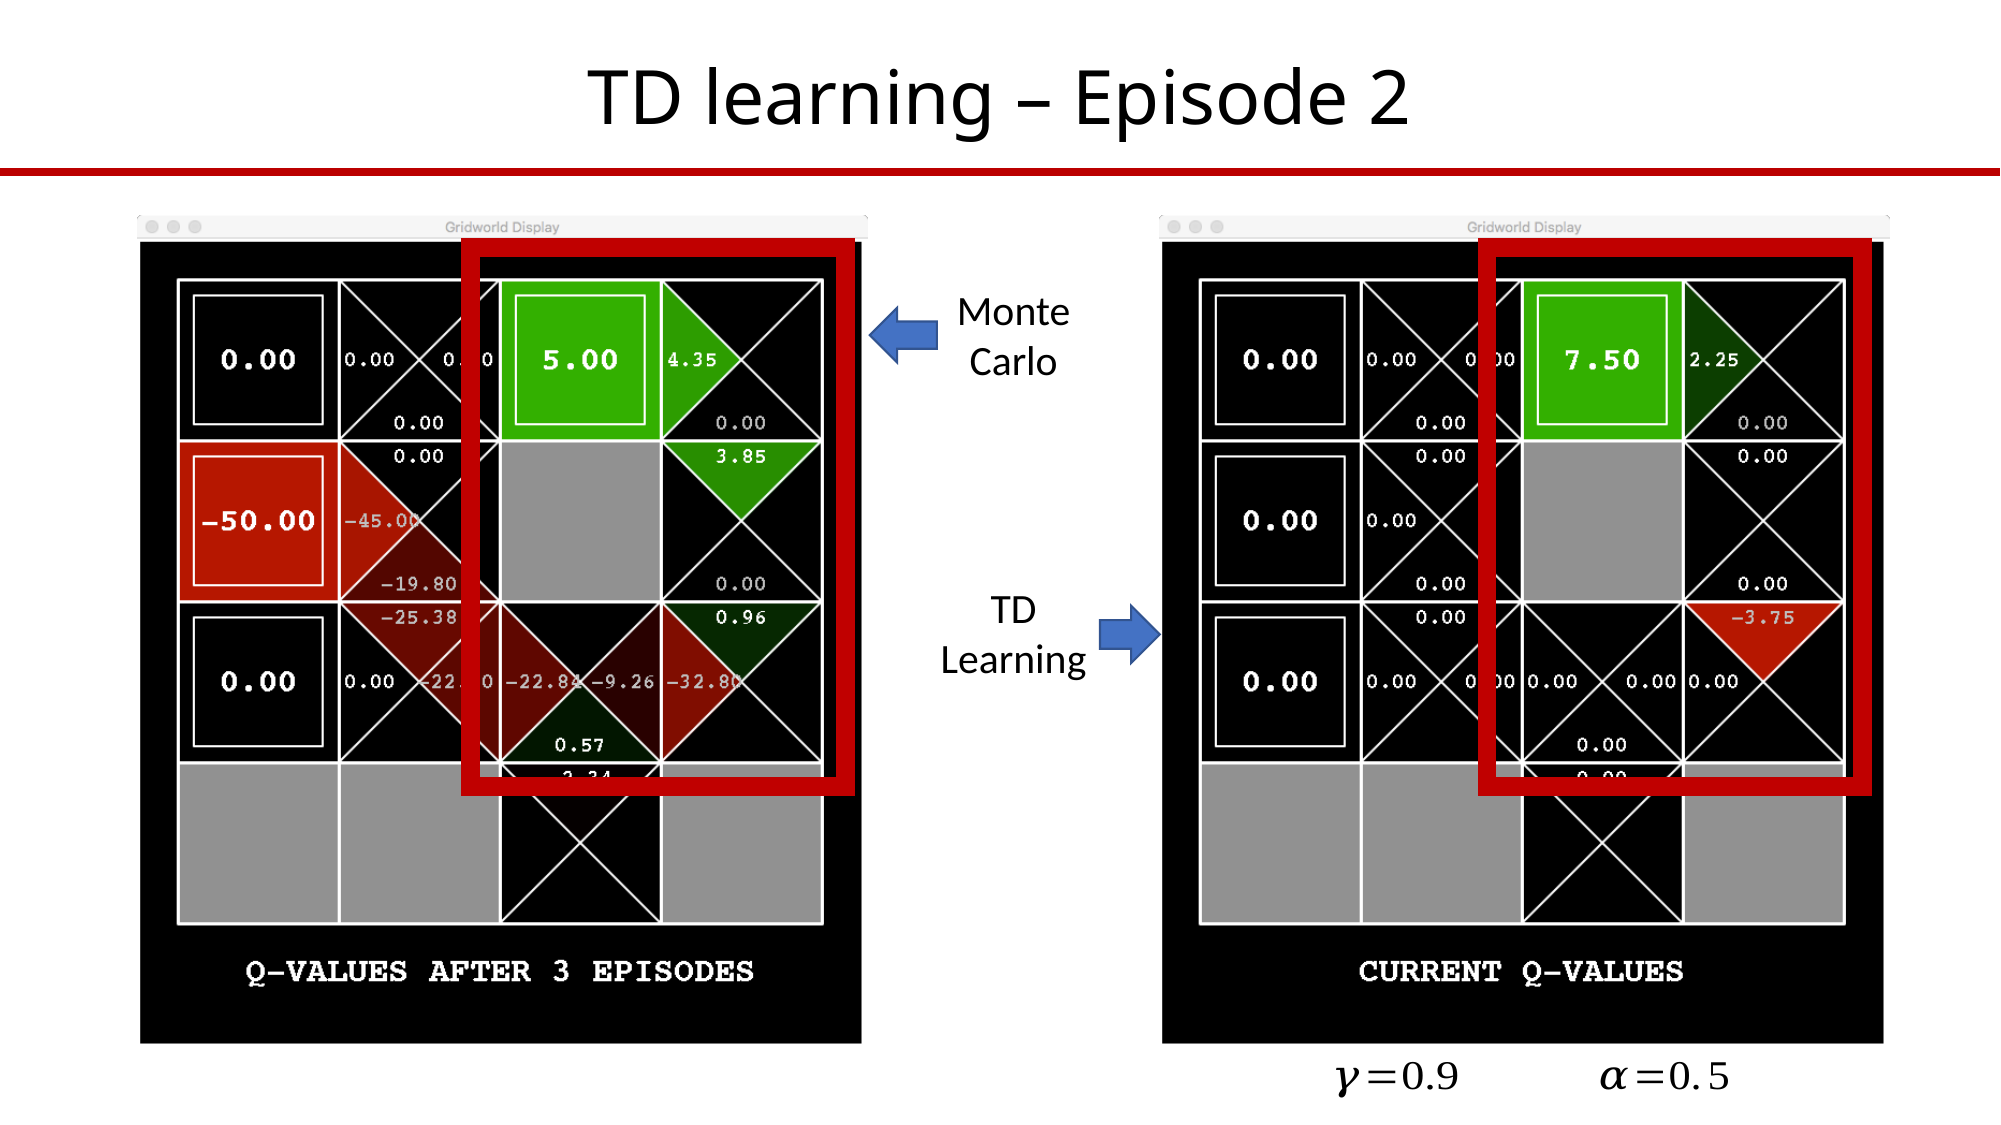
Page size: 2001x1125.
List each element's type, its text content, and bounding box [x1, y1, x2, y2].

text_box Monte Carlo [900, 276, 1127, 392]
picture [137, 215, 868, 1050]
picture [1159, 215, 1890, 1050]
text_box [868, 305, 938, 365]
text_box [1098, 603, 1159, 666]
title TD learning – Episode 2 [137, 50, 1863, 150]
text_box TD Learning [900, 574, 1127, 690]
